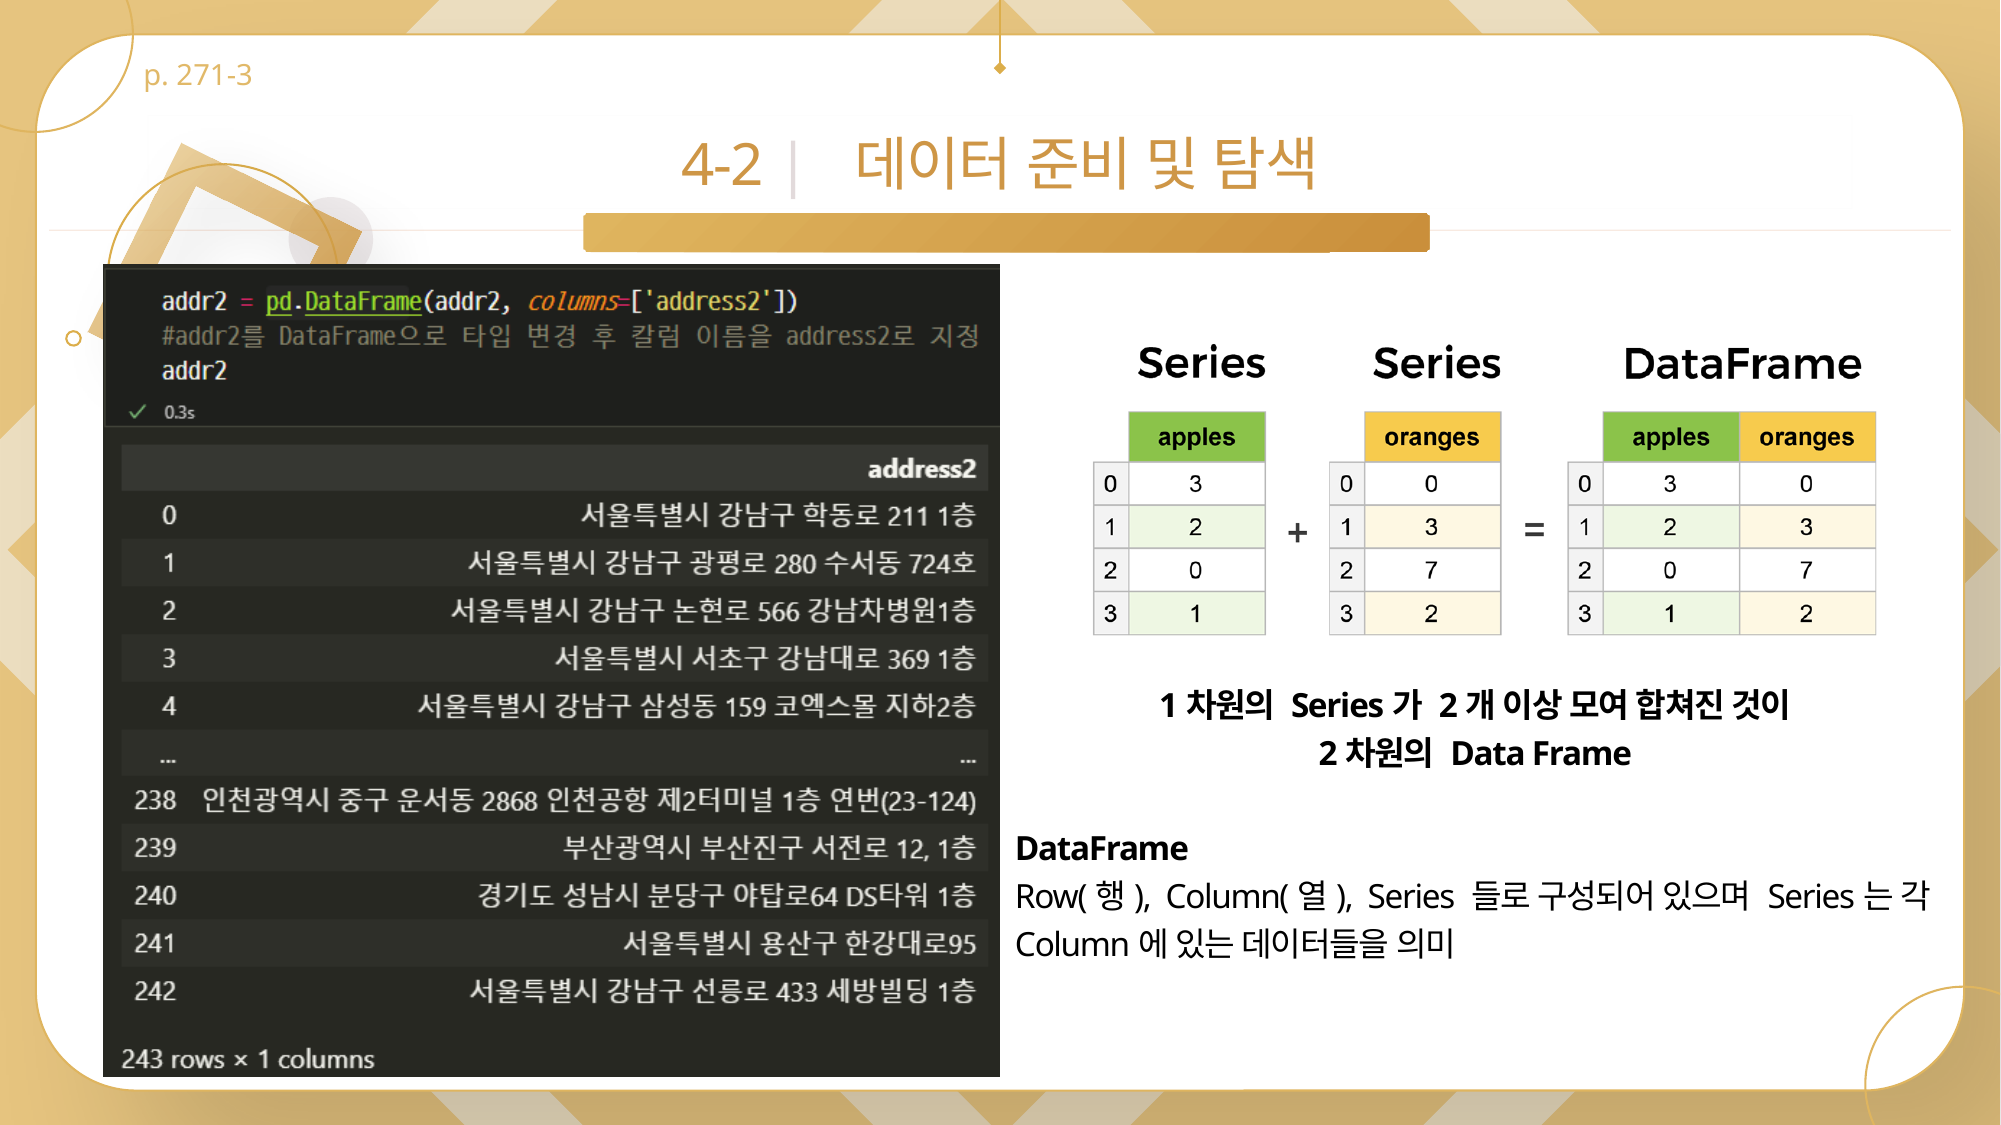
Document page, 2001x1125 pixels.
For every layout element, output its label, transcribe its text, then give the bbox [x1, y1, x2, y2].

list 1차원의 Series가 2개 이상 모여 합쳐진 것이 2차원의 Data Frame DataFrame Row(행), Column(열), Series 들로 구성되어 있으며 Series는 각 Column에 있는 데이터들을 의미 [1000, 562, 1951, 1077]
picture [1085, 336, 1883, 642]
text_box p. 271-3 [128, 49, 268, 99]
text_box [107, 154, 344, 264]
text_box Part 3 빅데이터 분석 – 지리 정보 분석 [583, 213, 1430, 253]
title 4-2 | 데이터 준비 및 탐색 [147, 115, 1853, 209]
picture [102, 264, 1000, 1077]
